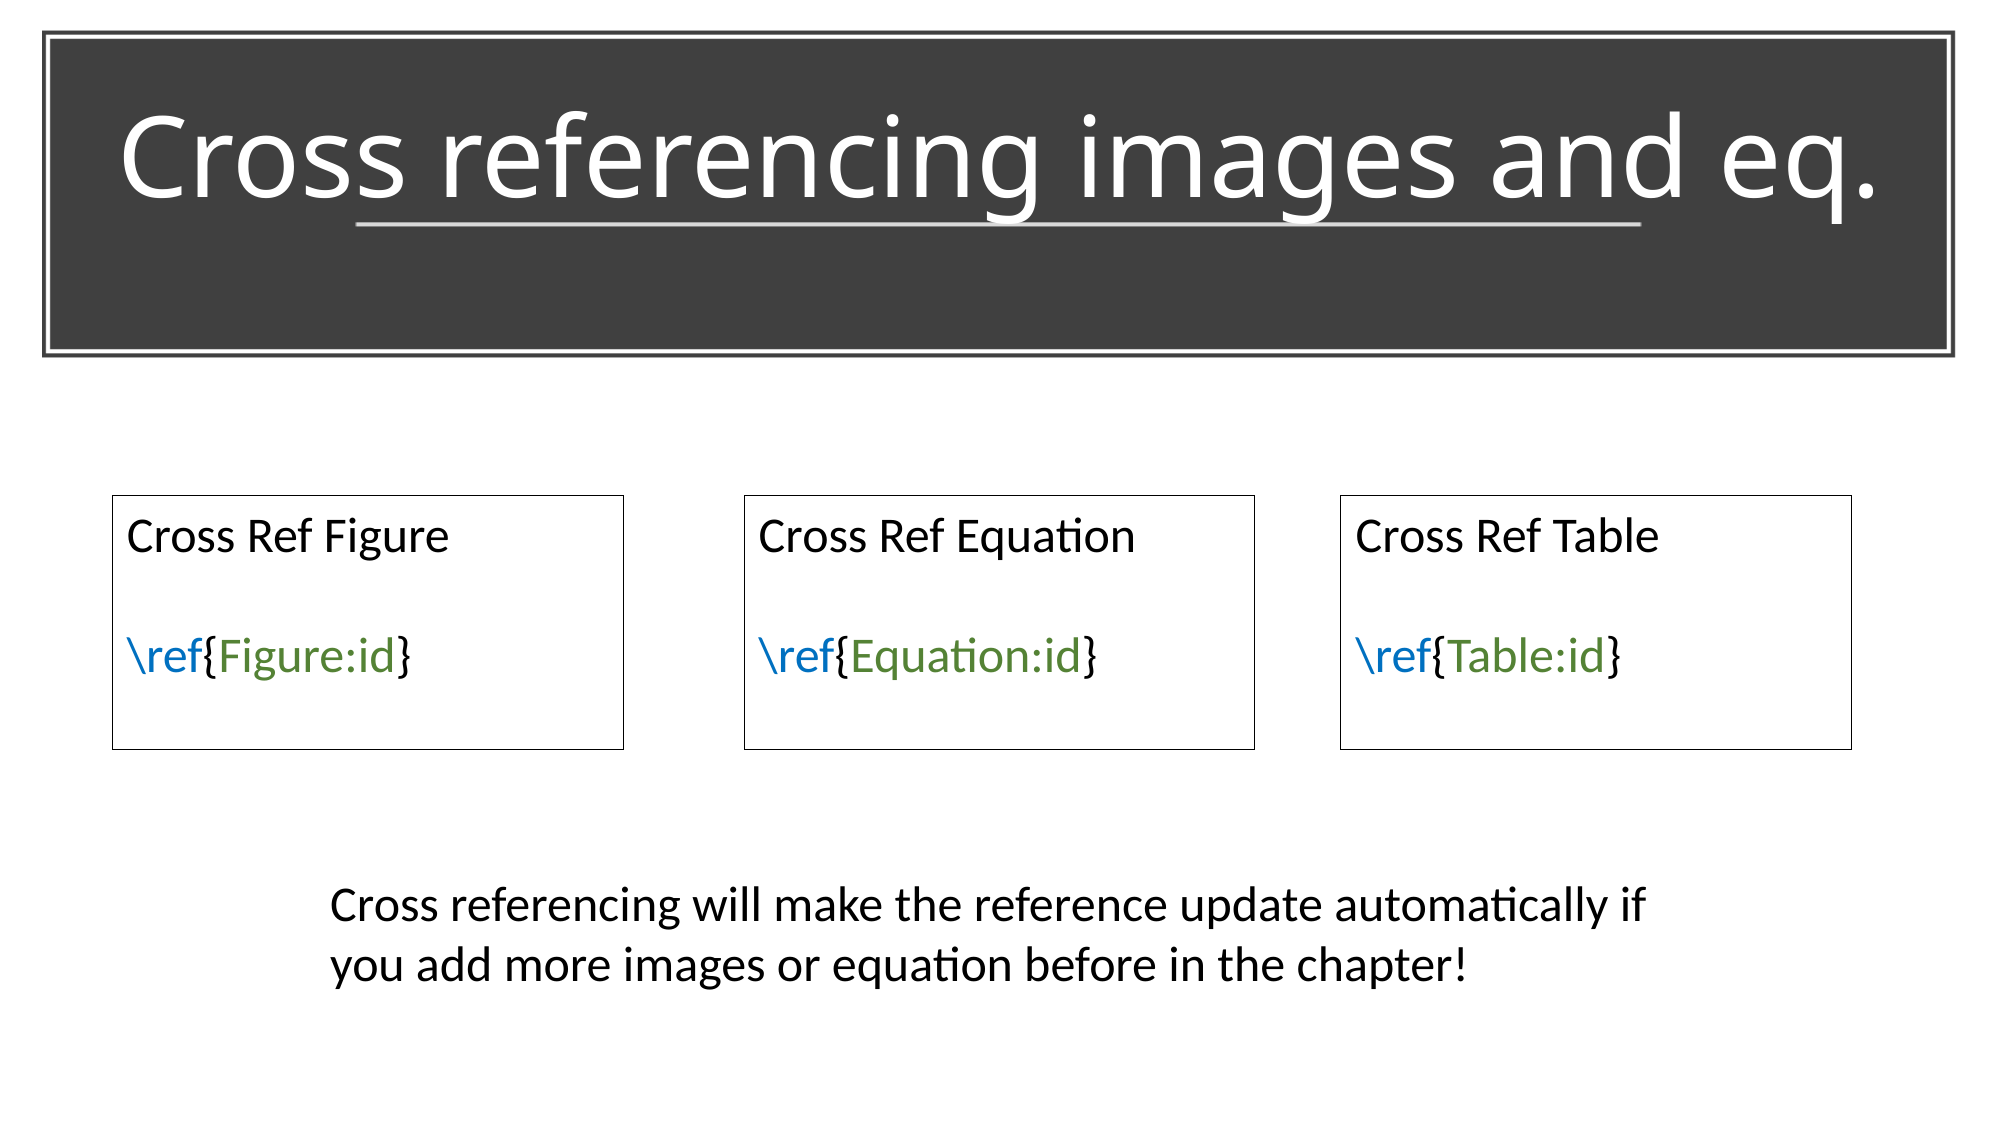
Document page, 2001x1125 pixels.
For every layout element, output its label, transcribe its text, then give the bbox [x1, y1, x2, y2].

picture [42, 28, 1958, 359]
text_box Cross Ref Figure \ref{Figure:id} [112, 495, 624, 750]
text_box Cross referencing will make the reference update automatically if you add more images or equation before in the chapter! [315, 864, 1685, 1000]
text_box Cross Ref Equation \ref{Equation:id} [744, 495, 1255, 750]
text_box Cross Ref Table \ref{Table:id} [1340, 495, 1852, 750]
